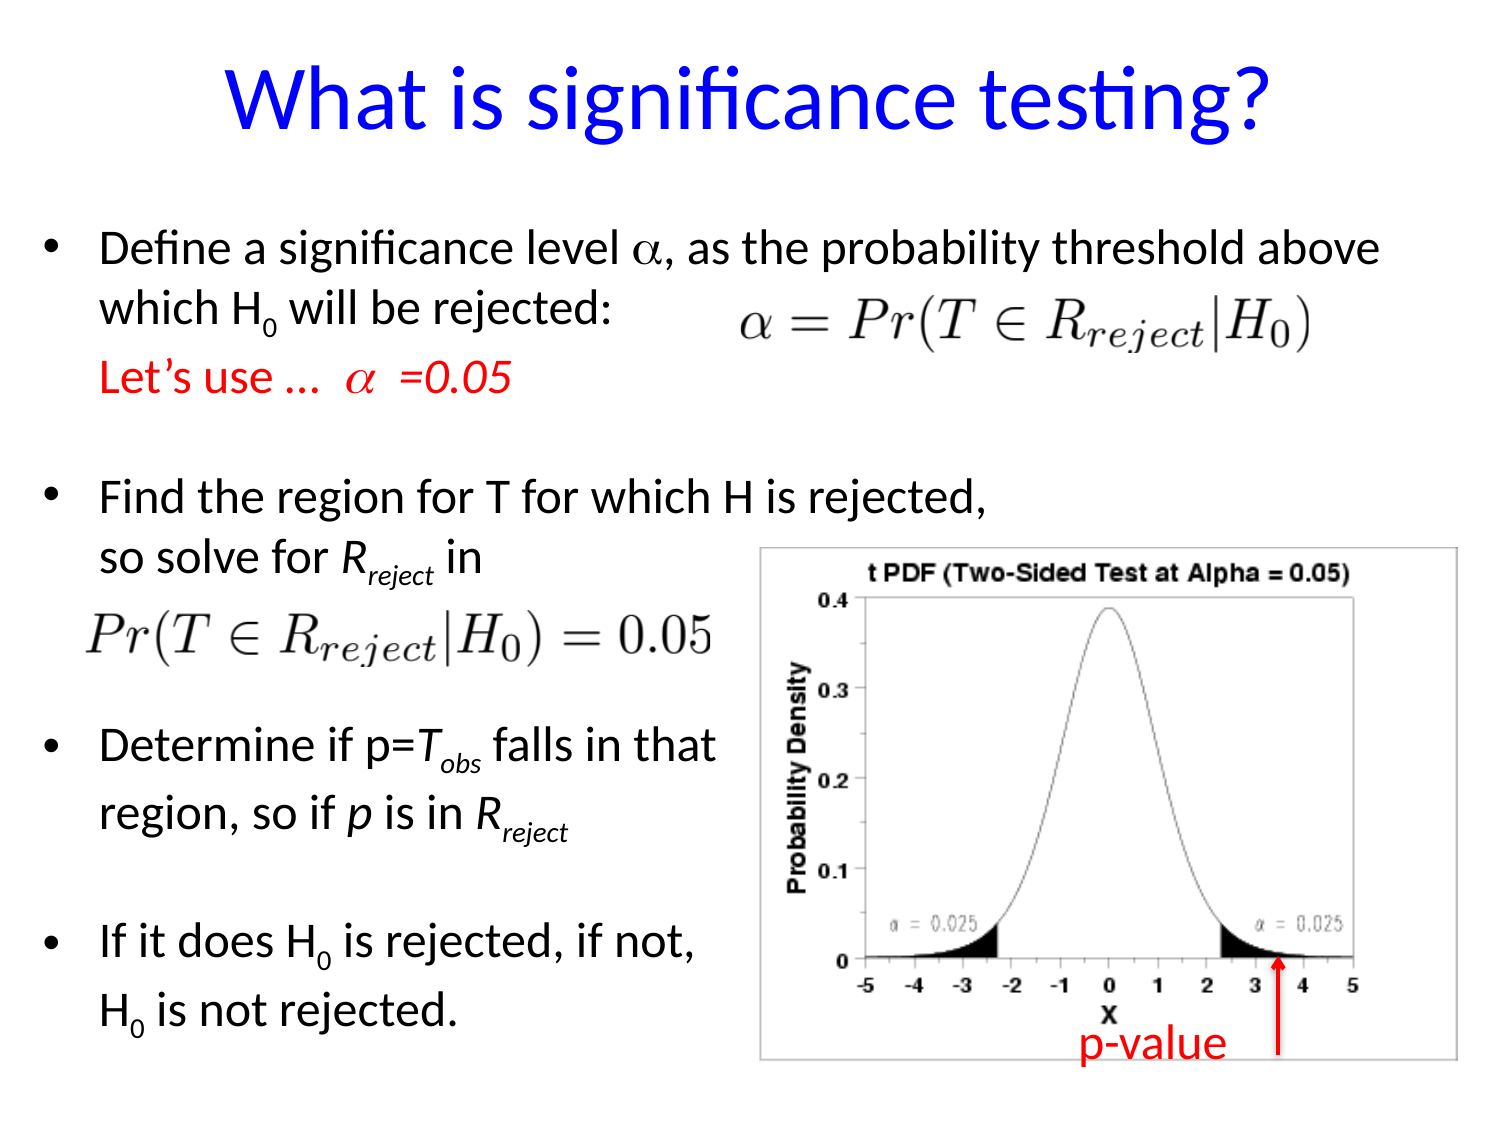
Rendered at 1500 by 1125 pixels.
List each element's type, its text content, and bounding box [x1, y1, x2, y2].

title What is significance testing? [75, 13, 1425, 172]
text_box p-value [1063, 1071, 1243, 1077]
picture [758, 547, 1458, 1063]
picture [84, 609, 711, 667]
picture [740, 294, 1309, 353]
list Define a significance level a, as the probability threshold above which H0 will be rejected: Let’s use … a =0.05 Find the region for T for which H is rejected, so solve for Rreject in Determine if p=Tobs falls in that region, so if p is in Rreject If it does H0 is rejected, if not, H0 is not rejected. [27, 207, 1500, 1076]
